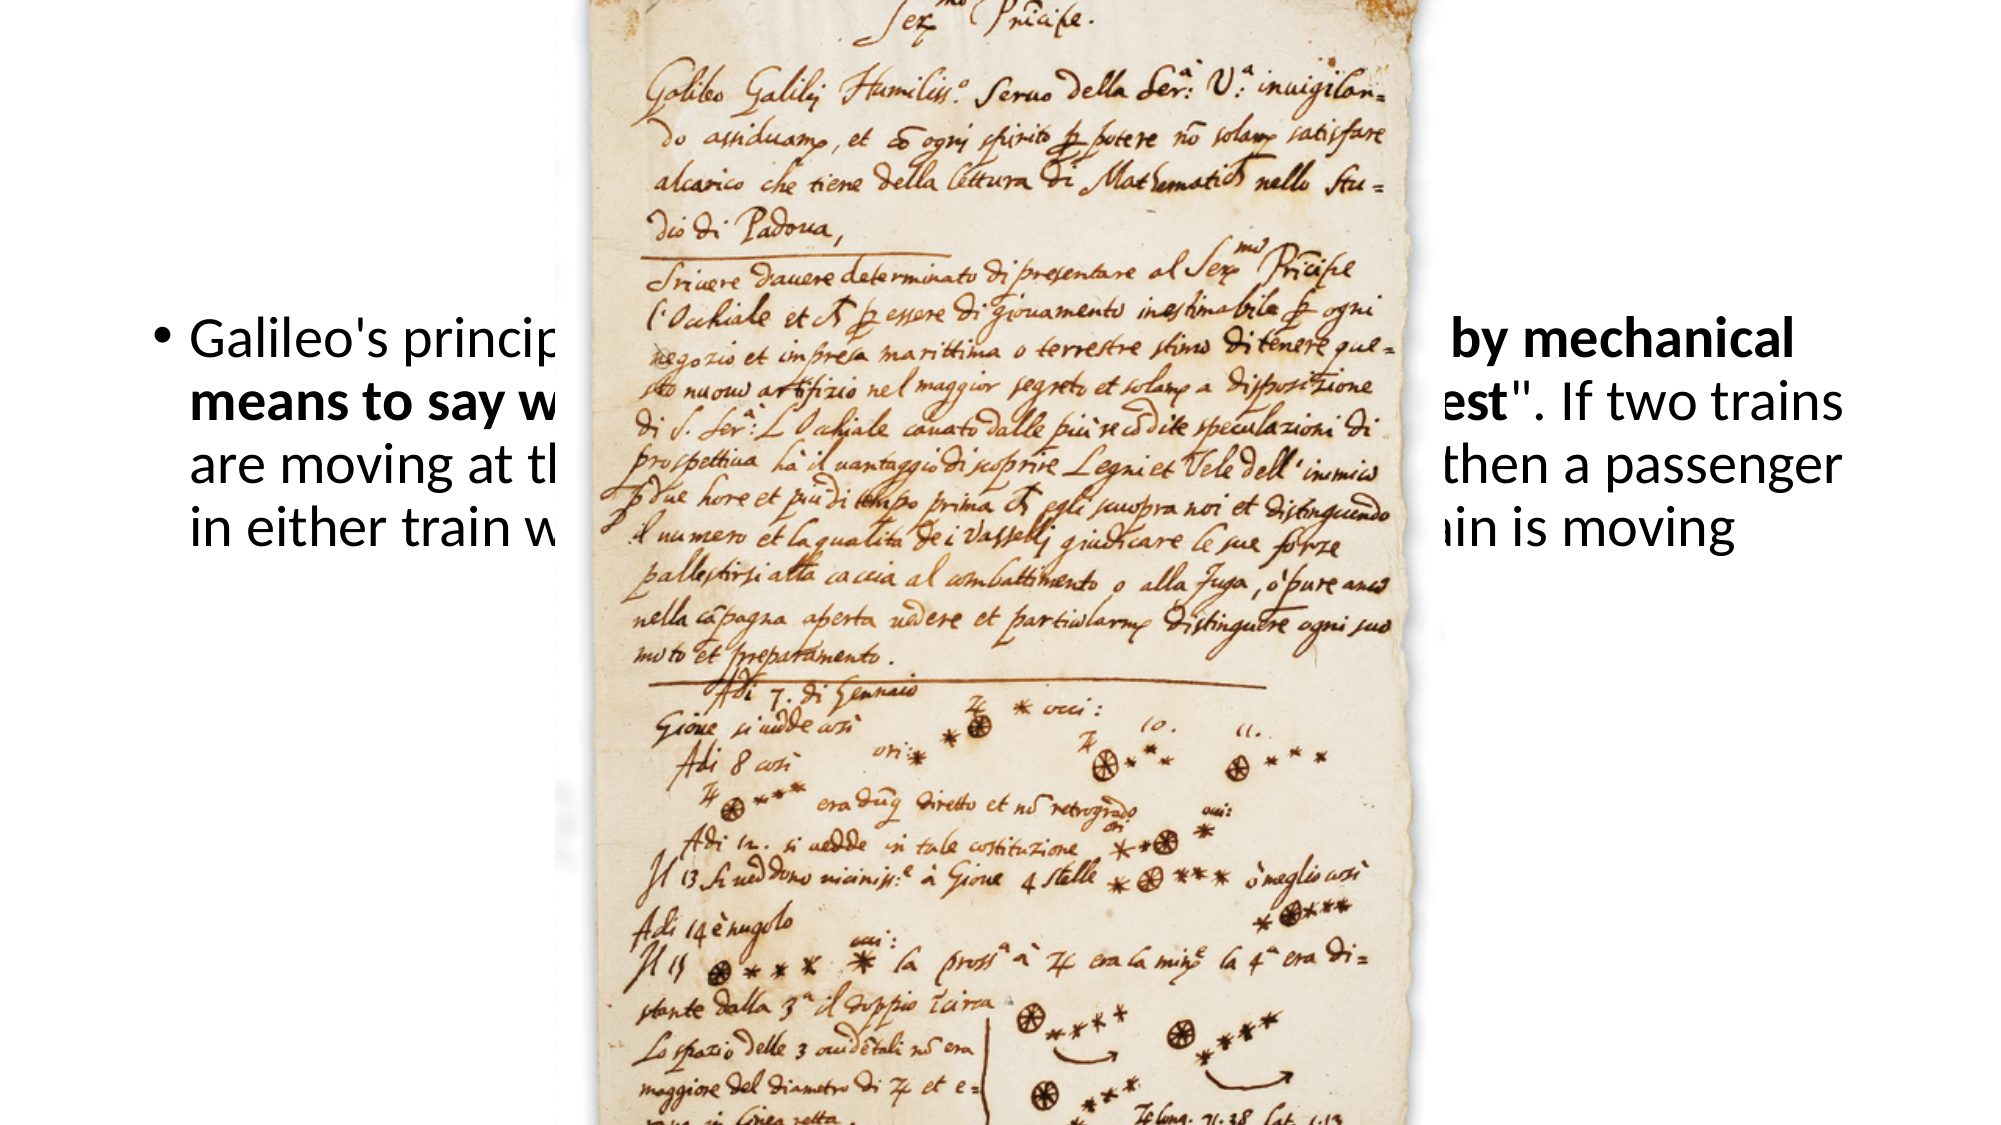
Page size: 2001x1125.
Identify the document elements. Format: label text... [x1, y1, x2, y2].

list Galileo's principle of relativity states "It is impossible by mechanical means to say whether we are moving or staying at rest". If two trains are moving at the same speed in the same direction, then a passenger in either train will not be able to notice that either train is moving [1449, 299, 1863, 1014]
list Galileo's principle of relativity states "It is impossible by mechanical means to say whether we are moving or staying at rest". If two trains are moving at the same speed in the same direction, then a passenger in either train will not be able to notice that either train is moving [137, 299, 550, 1014]
picture [555, 0, 1445, 1125]
